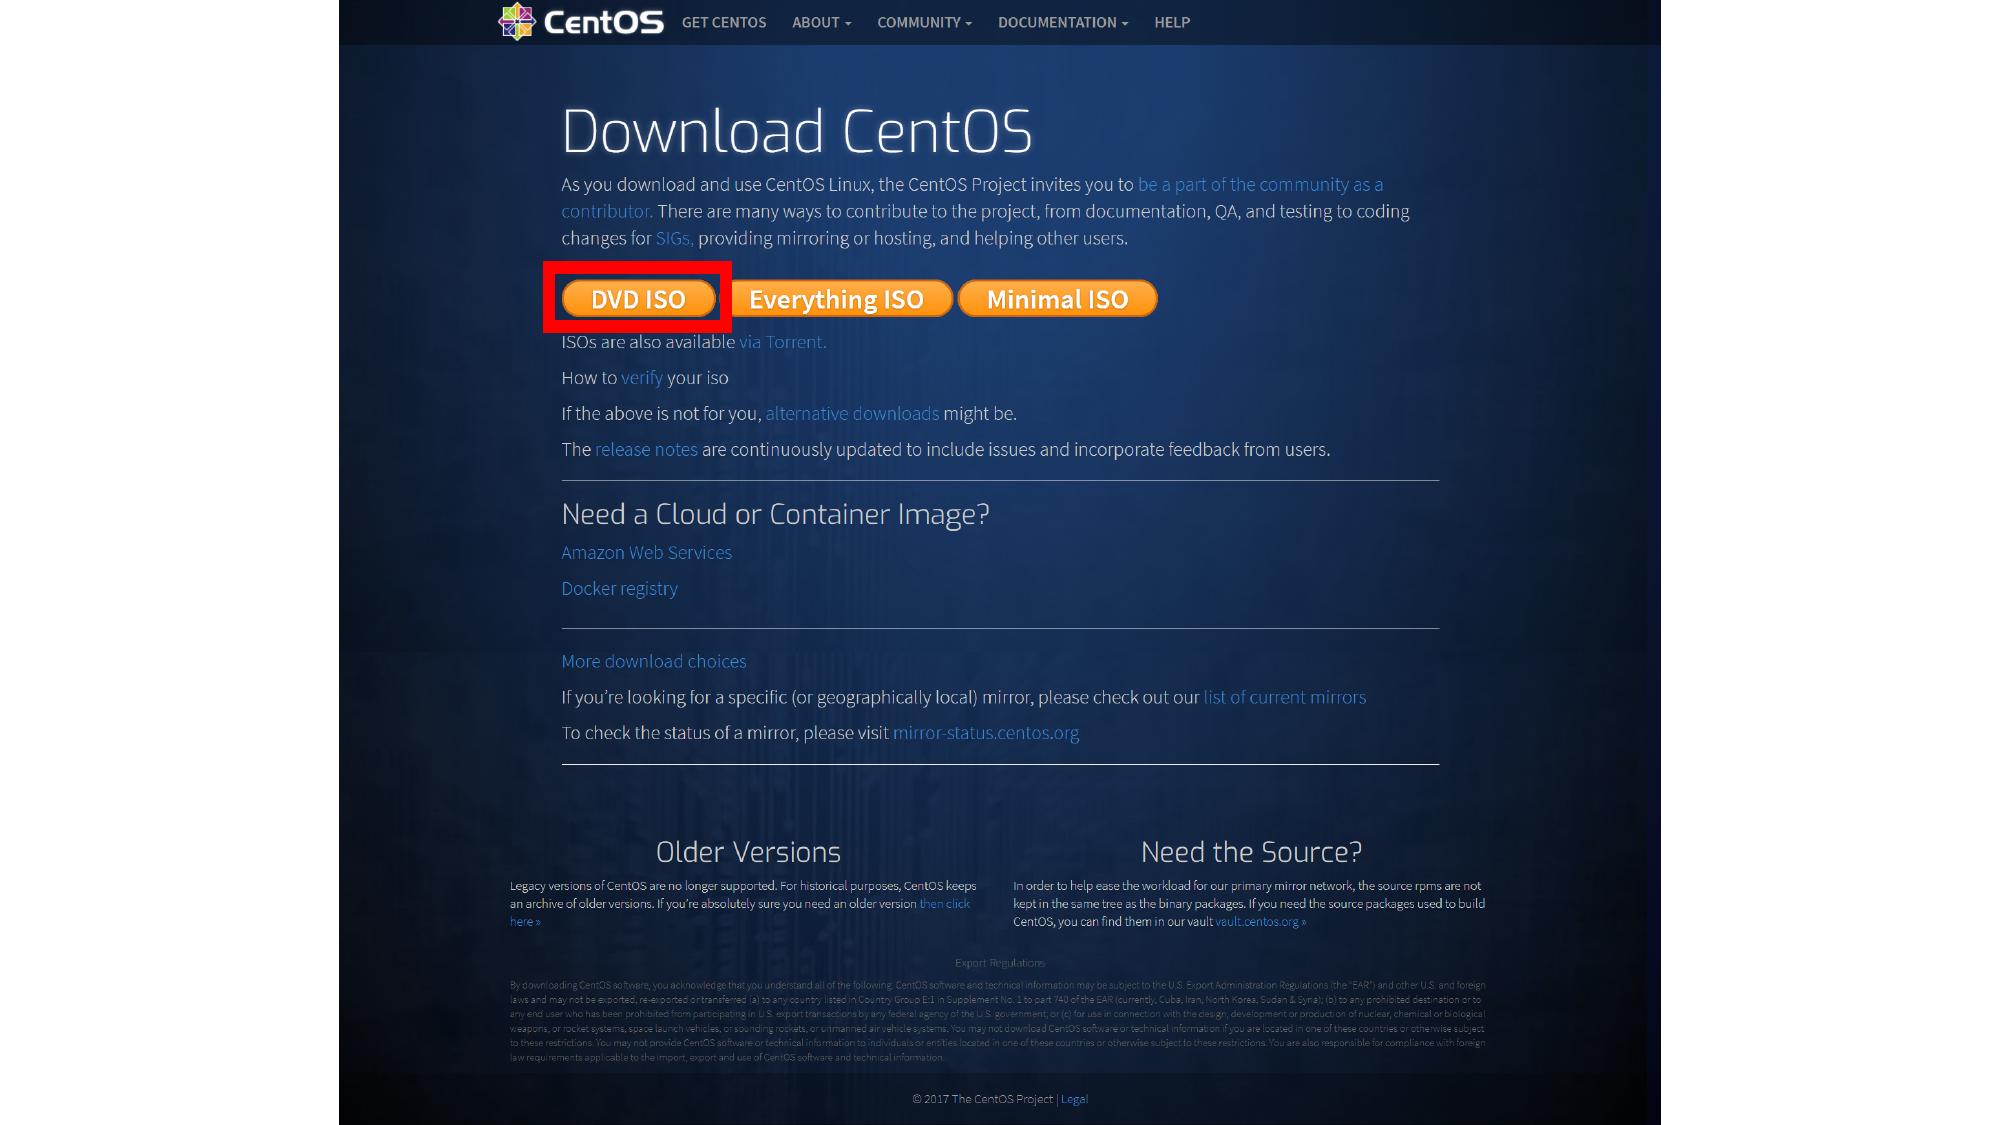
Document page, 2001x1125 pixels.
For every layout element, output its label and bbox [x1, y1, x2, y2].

picture [339, 0, 1661, 1125]
